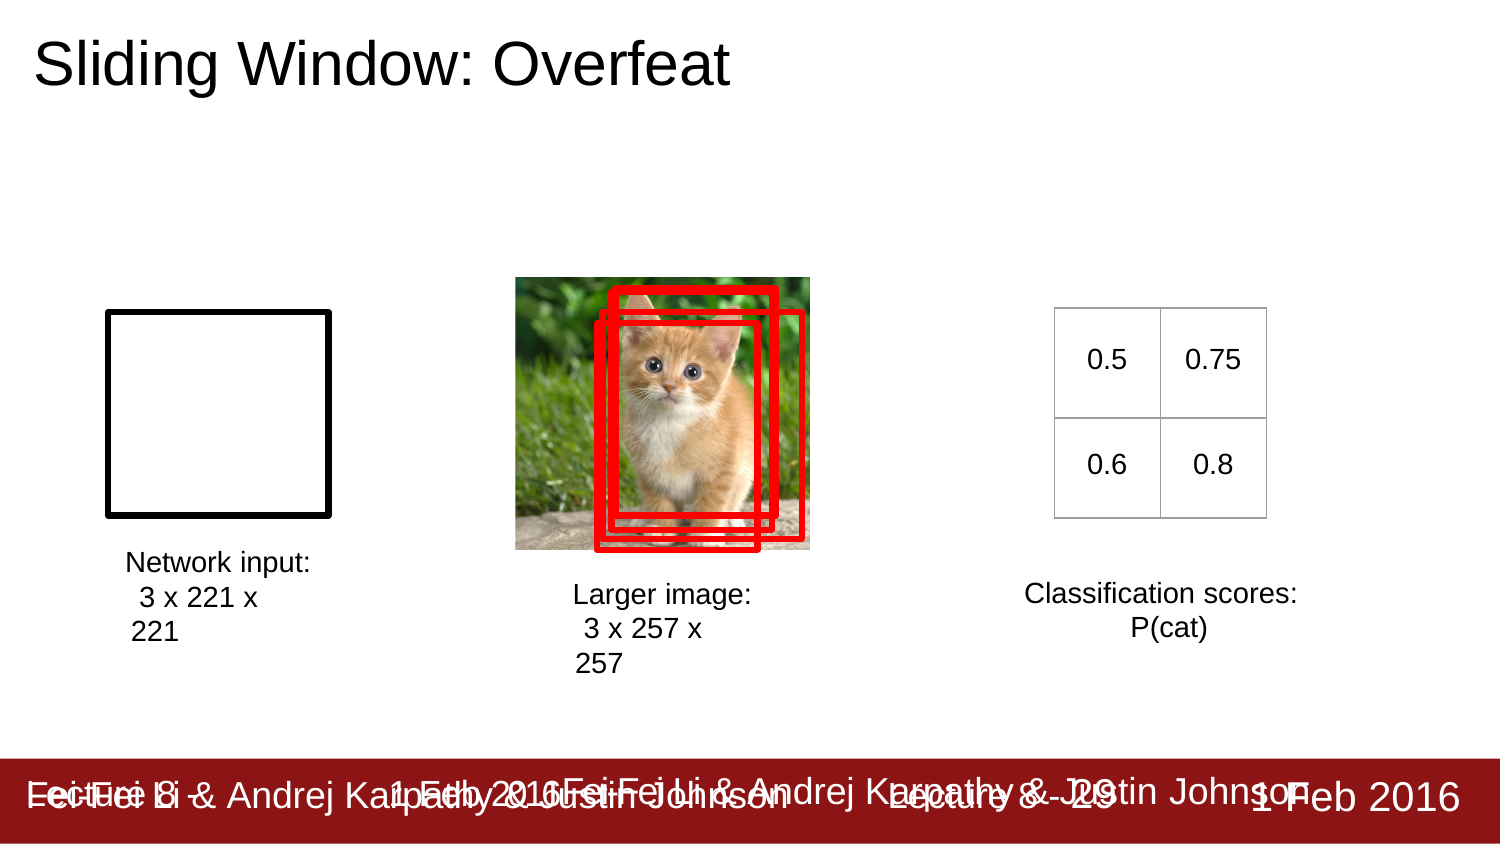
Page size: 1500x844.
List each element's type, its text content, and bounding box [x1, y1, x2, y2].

text_box Network input: 3 x 221 x 221 [123, 540, 314, 648]
footer 1 Feb 2016 [1248, 771, 1463, 844]
table_cell 0.8 [1161, 419, 1266, 517]
text_box Larger image: 3 x 257 x 257 [570, 572, 755, 679]
slide_number Lecture 8 - 10 [885, 771, 1149, 844]
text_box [515, 277, 811, 554]
text_box Classification scores: P(cat) [1022, 571, 1301, 644]
title Sliding Window: Overfeat [31, 20, 736, 164]
text_box Lecture 8 - 1 Feb 2016Fei-Fei Li & Andrej Karpathy & Justin Johnson [1149, 773, 1248, 817]
table_header 0.75 [1161, 309, 1266, 417]
text_box [108, 312, 329, 516]
slide_number Fei-Fei Li & Andrej Karpathy & Justin Johnson [23, 772, 794, 844]
table_header 0.5 [1055, 309, 1160, 417]
text_box Lecture 8 - 1 Feb 2016Fei-Fei Li & Andrej Karpathy & Justin Johnson [794, 773, 885, 817]
table_cell 0.6 [1055, 419, 1160, 517]
